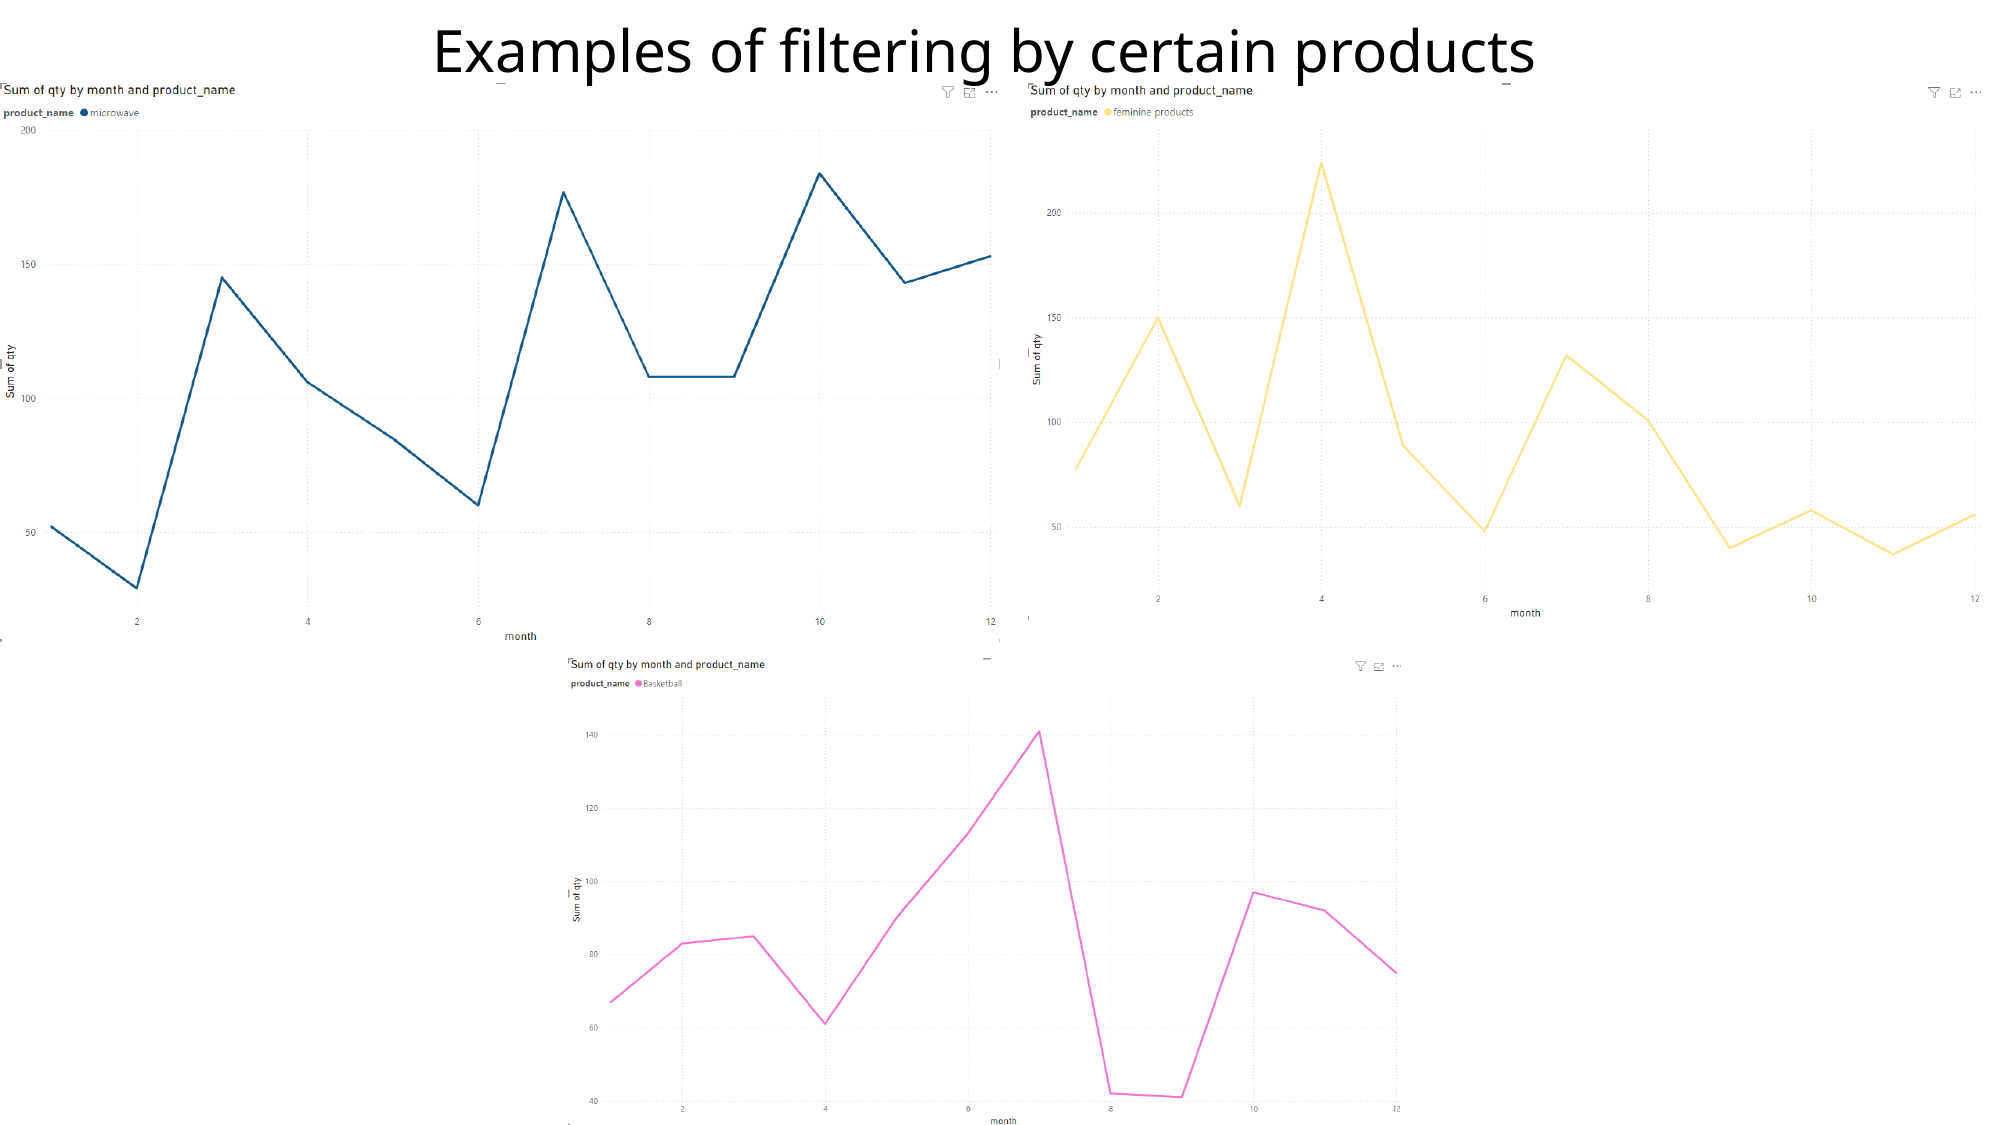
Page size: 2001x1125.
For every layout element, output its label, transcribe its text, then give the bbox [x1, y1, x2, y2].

title Examples of filtering by certain products [122, 0, 1847, 108]
picture [0, 83, 1001, 643]
picture [1028, 83, 1982, 621]
picture [568, 658, 1401, 1125]
